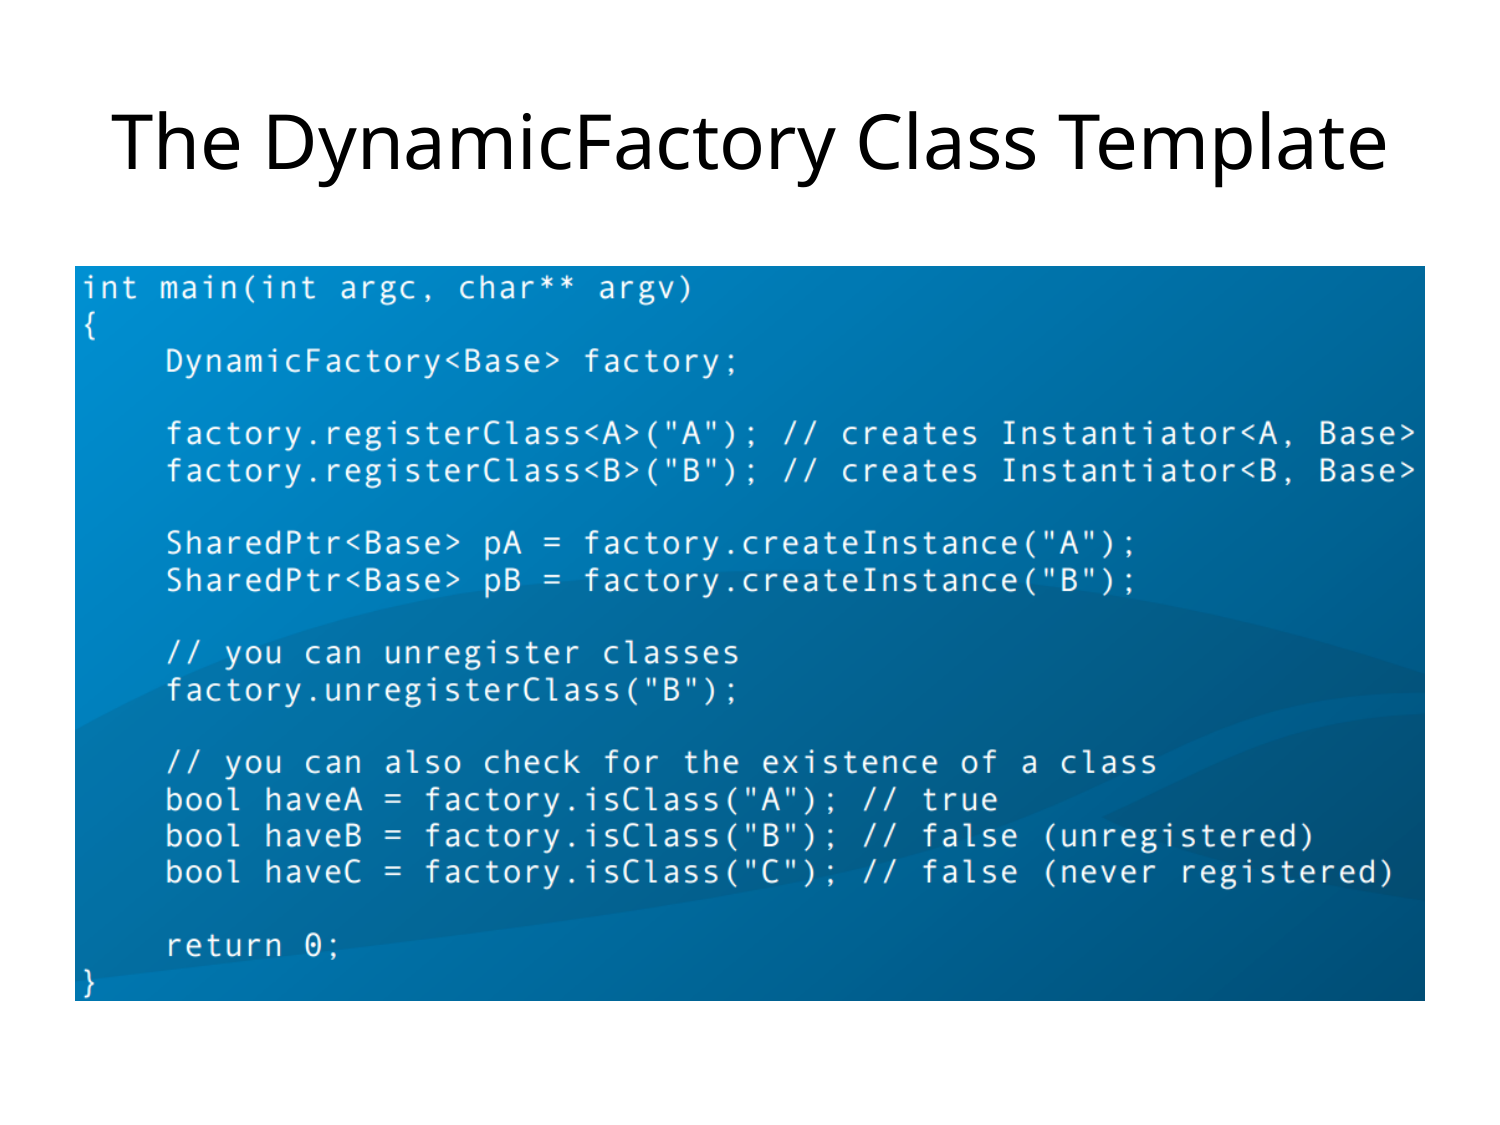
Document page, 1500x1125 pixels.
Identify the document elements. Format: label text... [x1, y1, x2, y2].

title The DynamicFactory Class Template [75, 45, 1425, 233]
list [74, 266, 1426, 1001]
